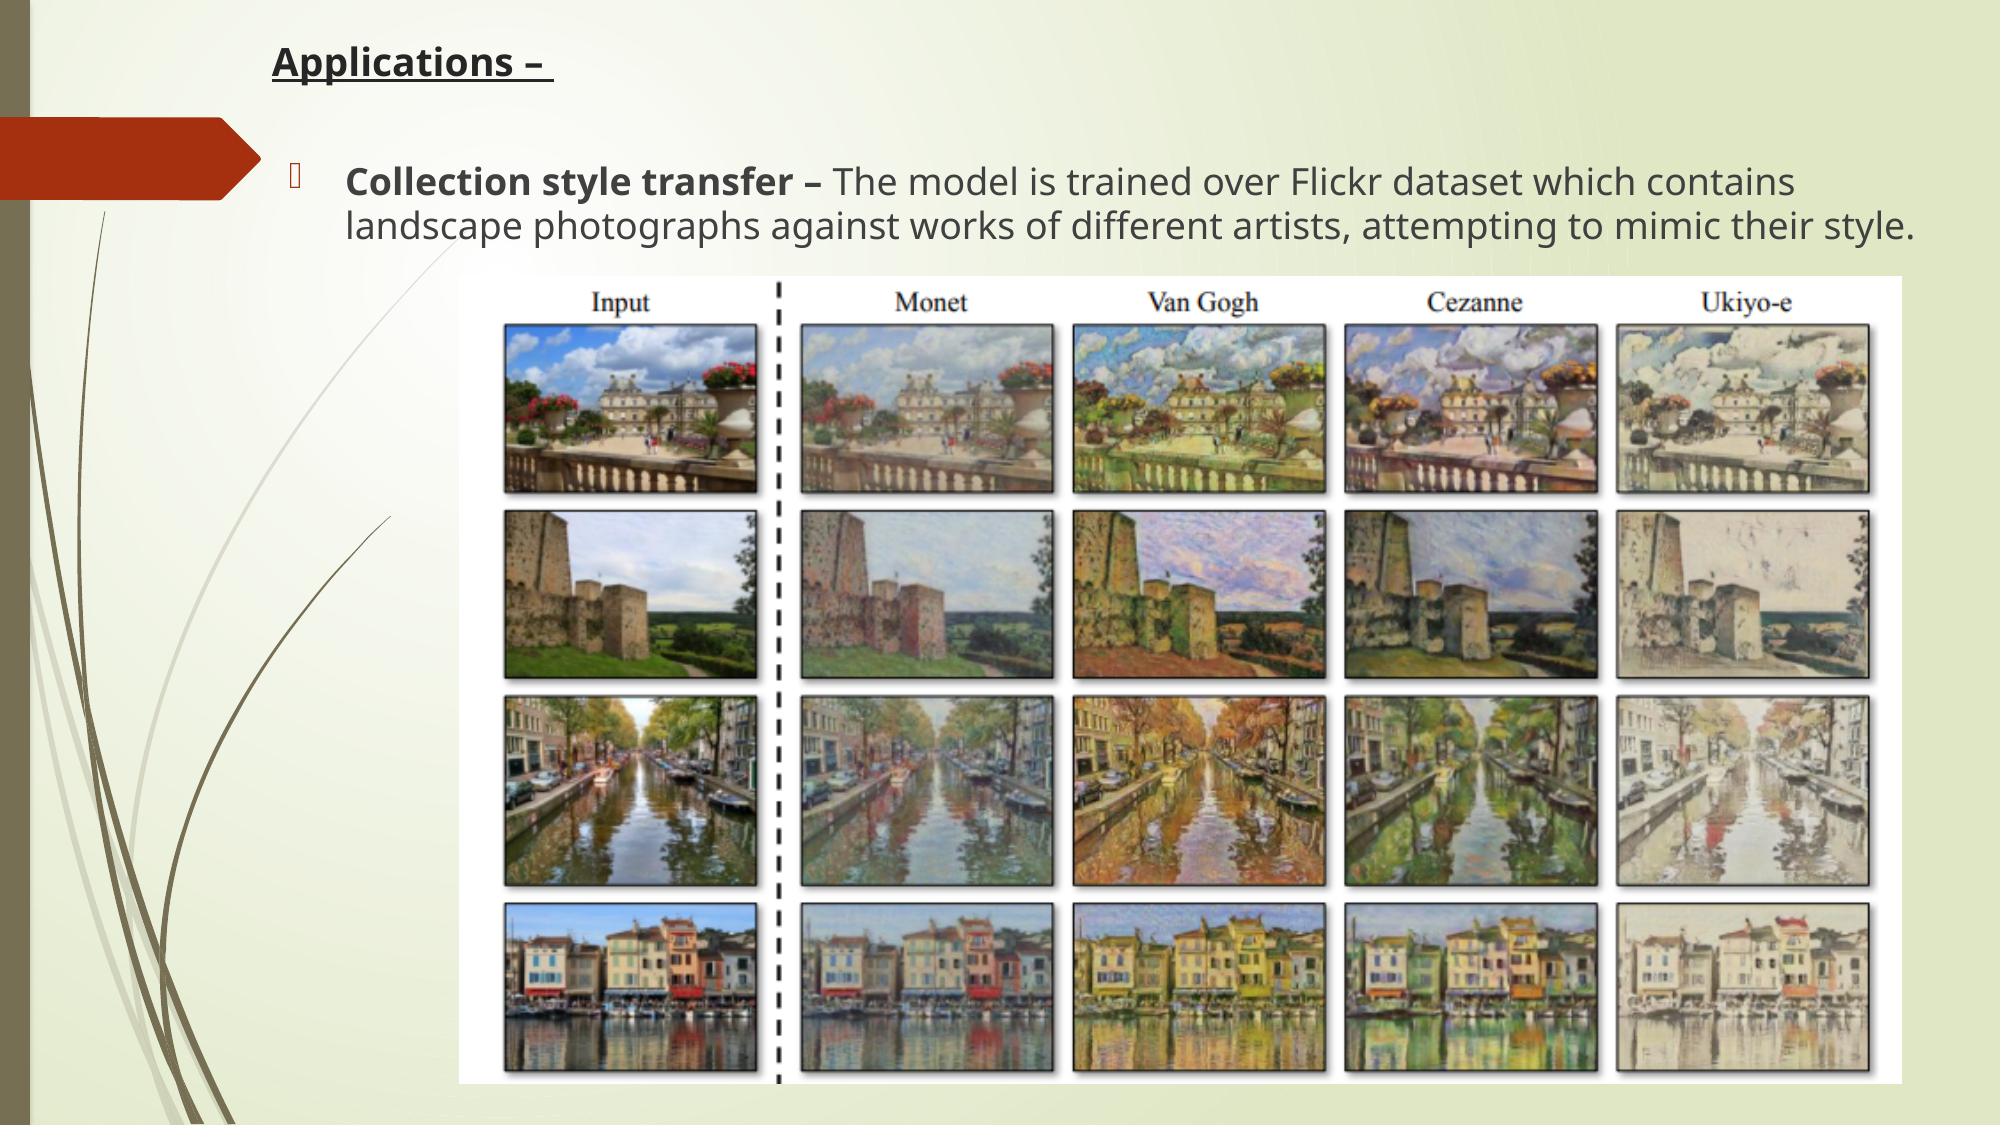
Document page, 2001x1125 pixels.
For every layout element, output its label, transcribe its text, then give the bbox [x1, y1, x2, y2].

title Applications – [256, 29, 1933, 140]
picture [459, 276, 1903, 1084]
list Collection style transfer – The model is trained over Flickr dataset which contains landscape photographs against works of different artists, attempting to mimic their style. [273, 149, 1964, 1096]
